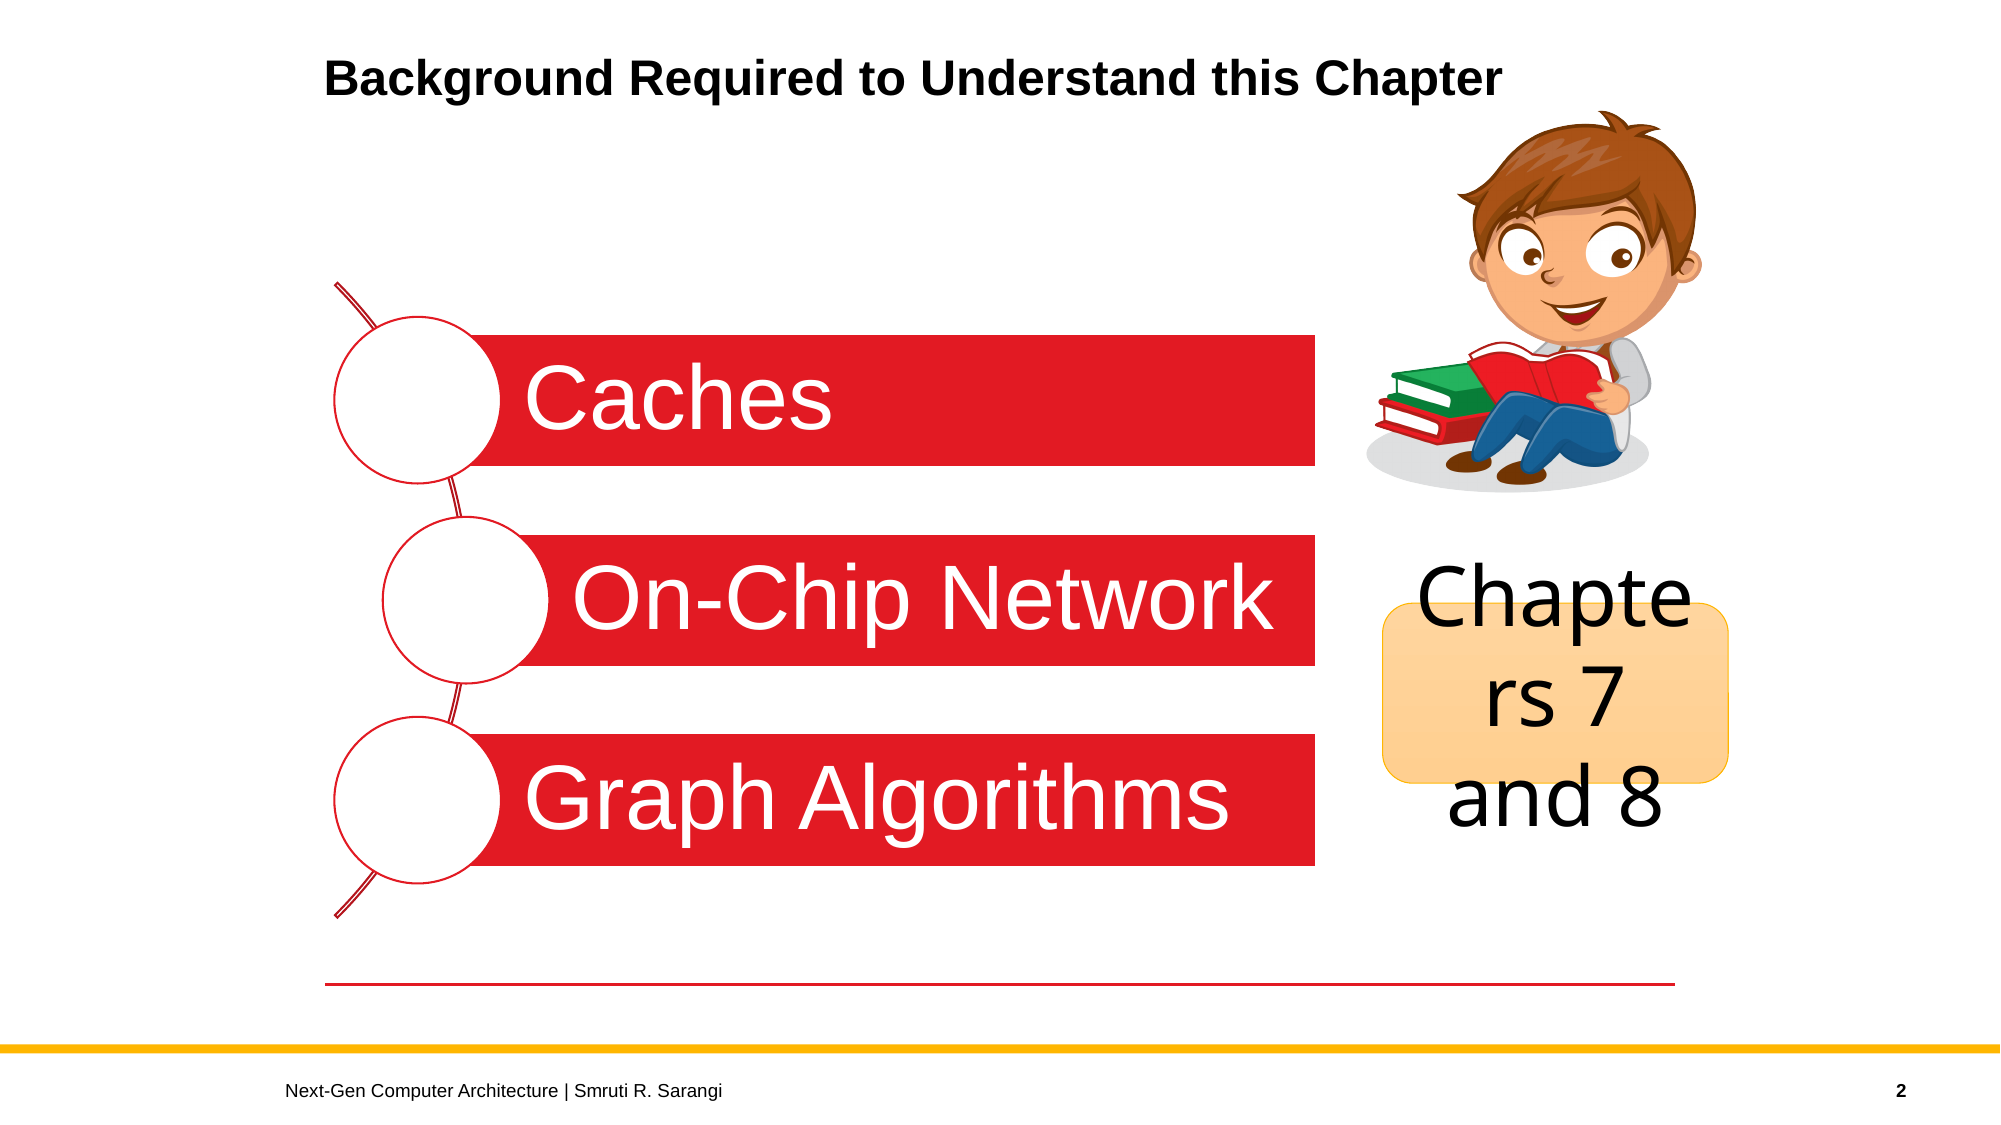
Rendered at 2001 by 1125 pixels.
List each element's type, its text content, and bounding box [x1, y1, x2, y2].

slide_number 2 [1711, 1071, 1922, 1109]
footer Next-Gen Computer Architecture | Smruti R. Sarangi [270, 1071, 1471, 1109]
text_box Chapters 7 and 8 [1382, 604, 1729, 784]
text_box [324, 266, 1325, 934]
title Background Required to Understand this Chapter [308, 45, 1232, 180]
picture [1232, 0, 1836, 604]
